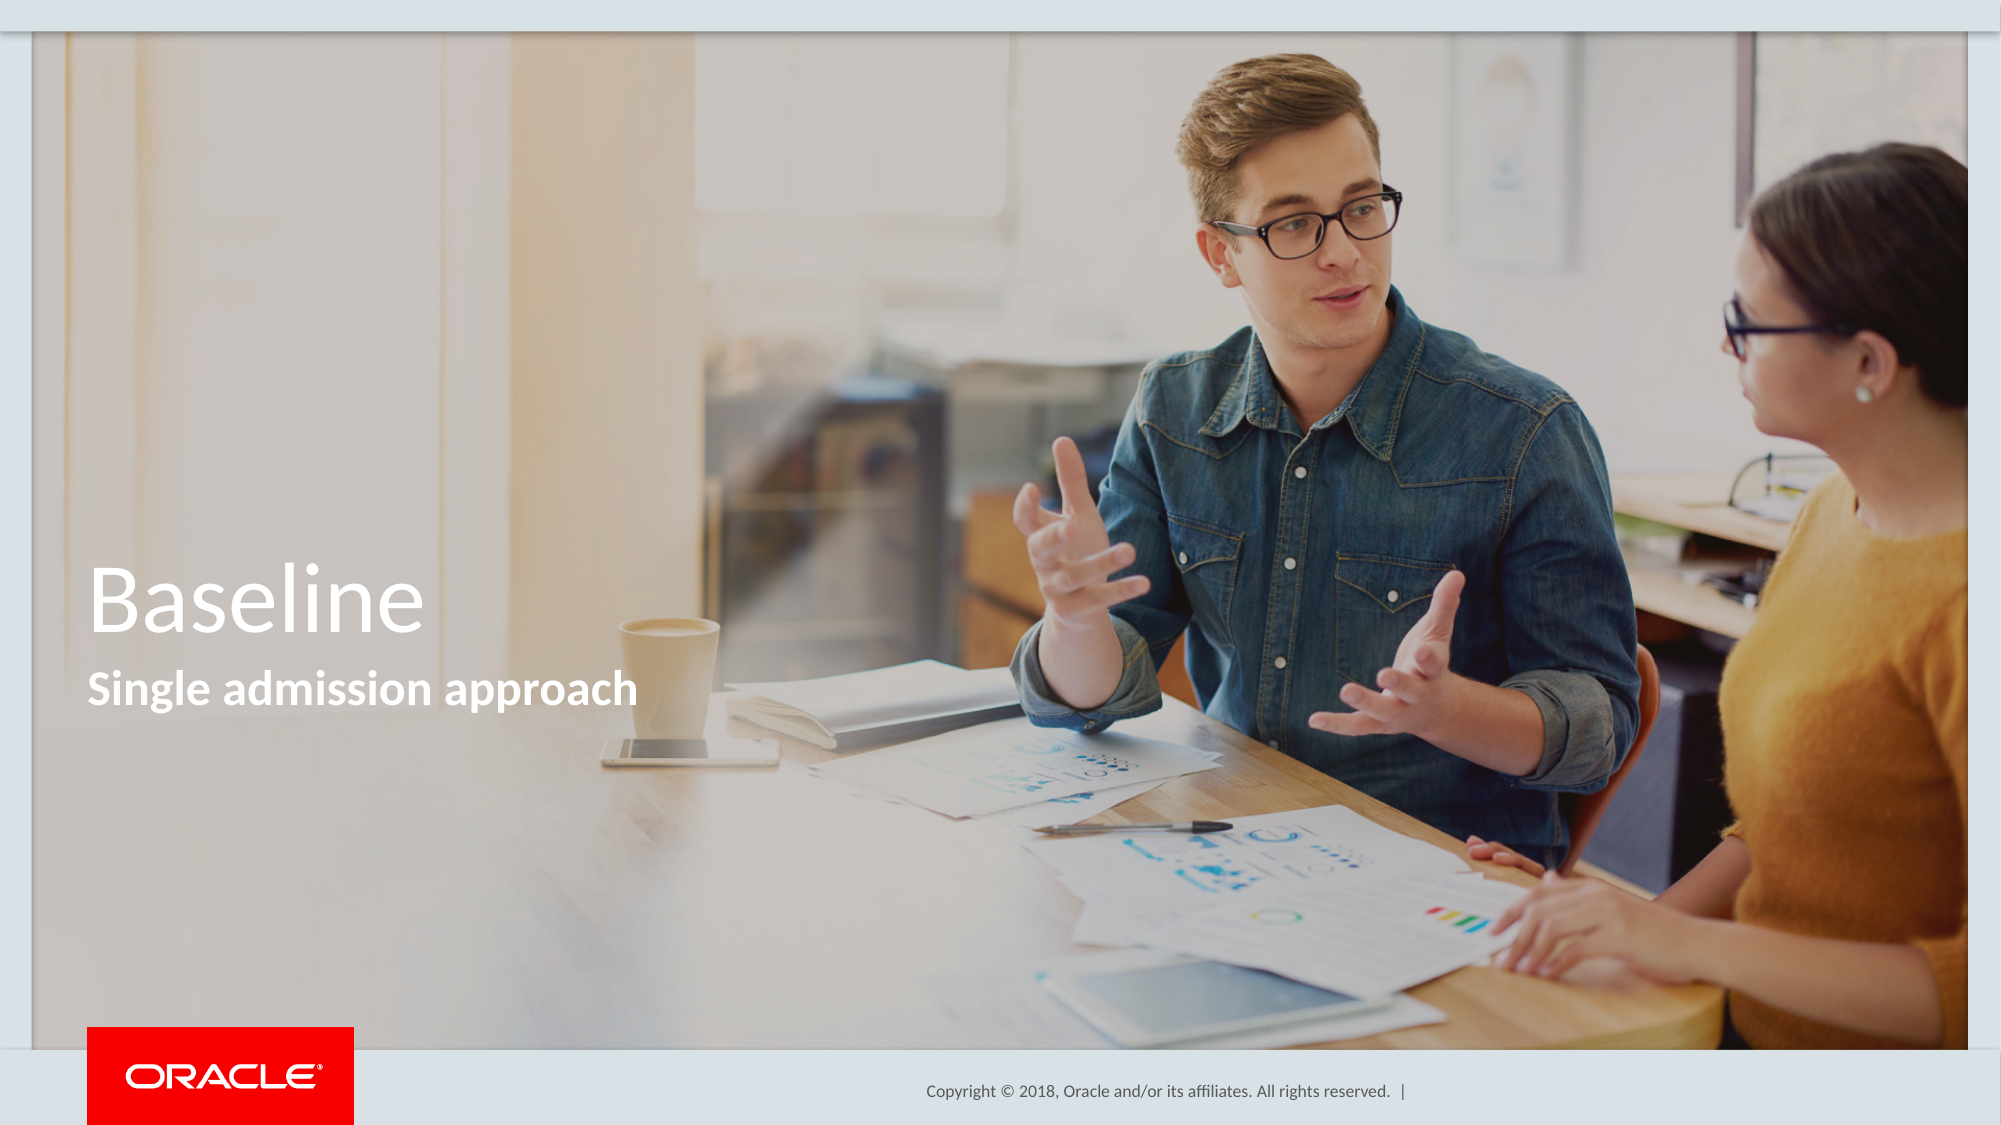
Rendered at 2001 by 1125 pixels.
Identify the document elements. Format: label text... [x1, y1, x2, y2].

picture [87, 1027, 354, 1125]
title Baseline [87, 426, 1913, 652]
list Single admission approach [87, 662, 1913, 813]
